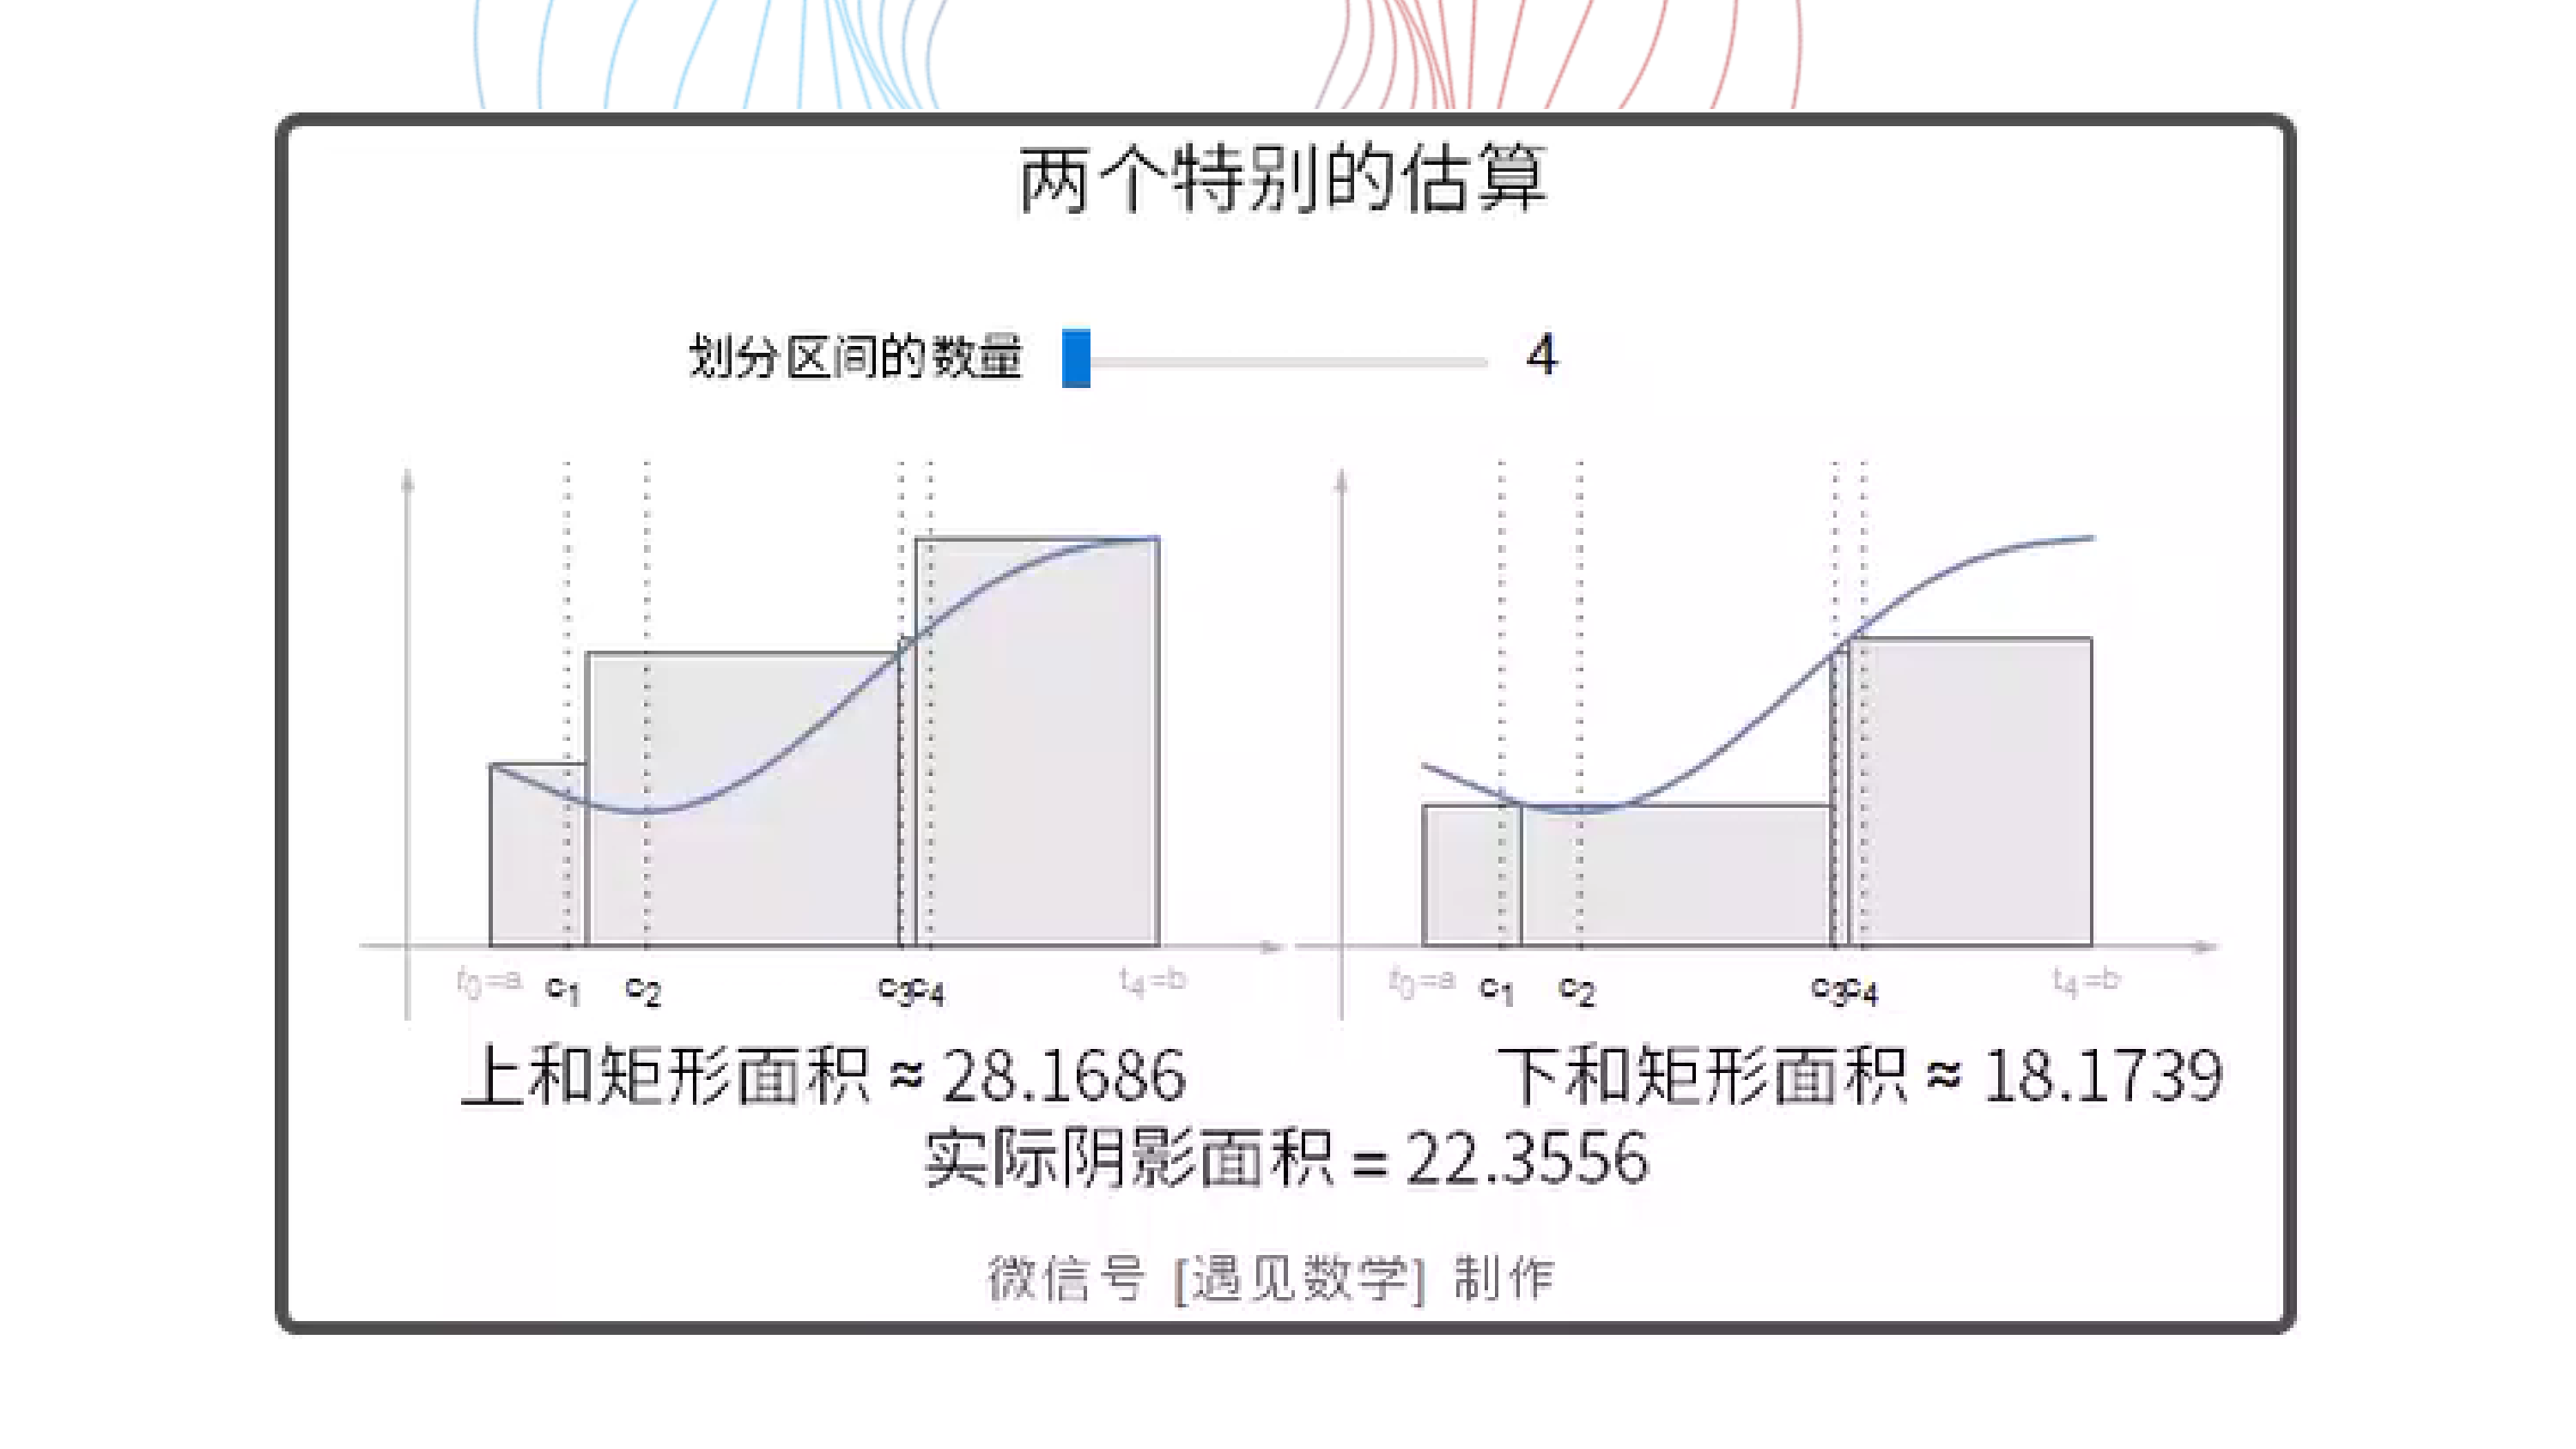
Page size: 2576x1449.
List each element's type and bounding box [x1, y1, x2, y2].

text_box [274, 108, 2302, 1340]
picture [330, 0, 1947, 108]
